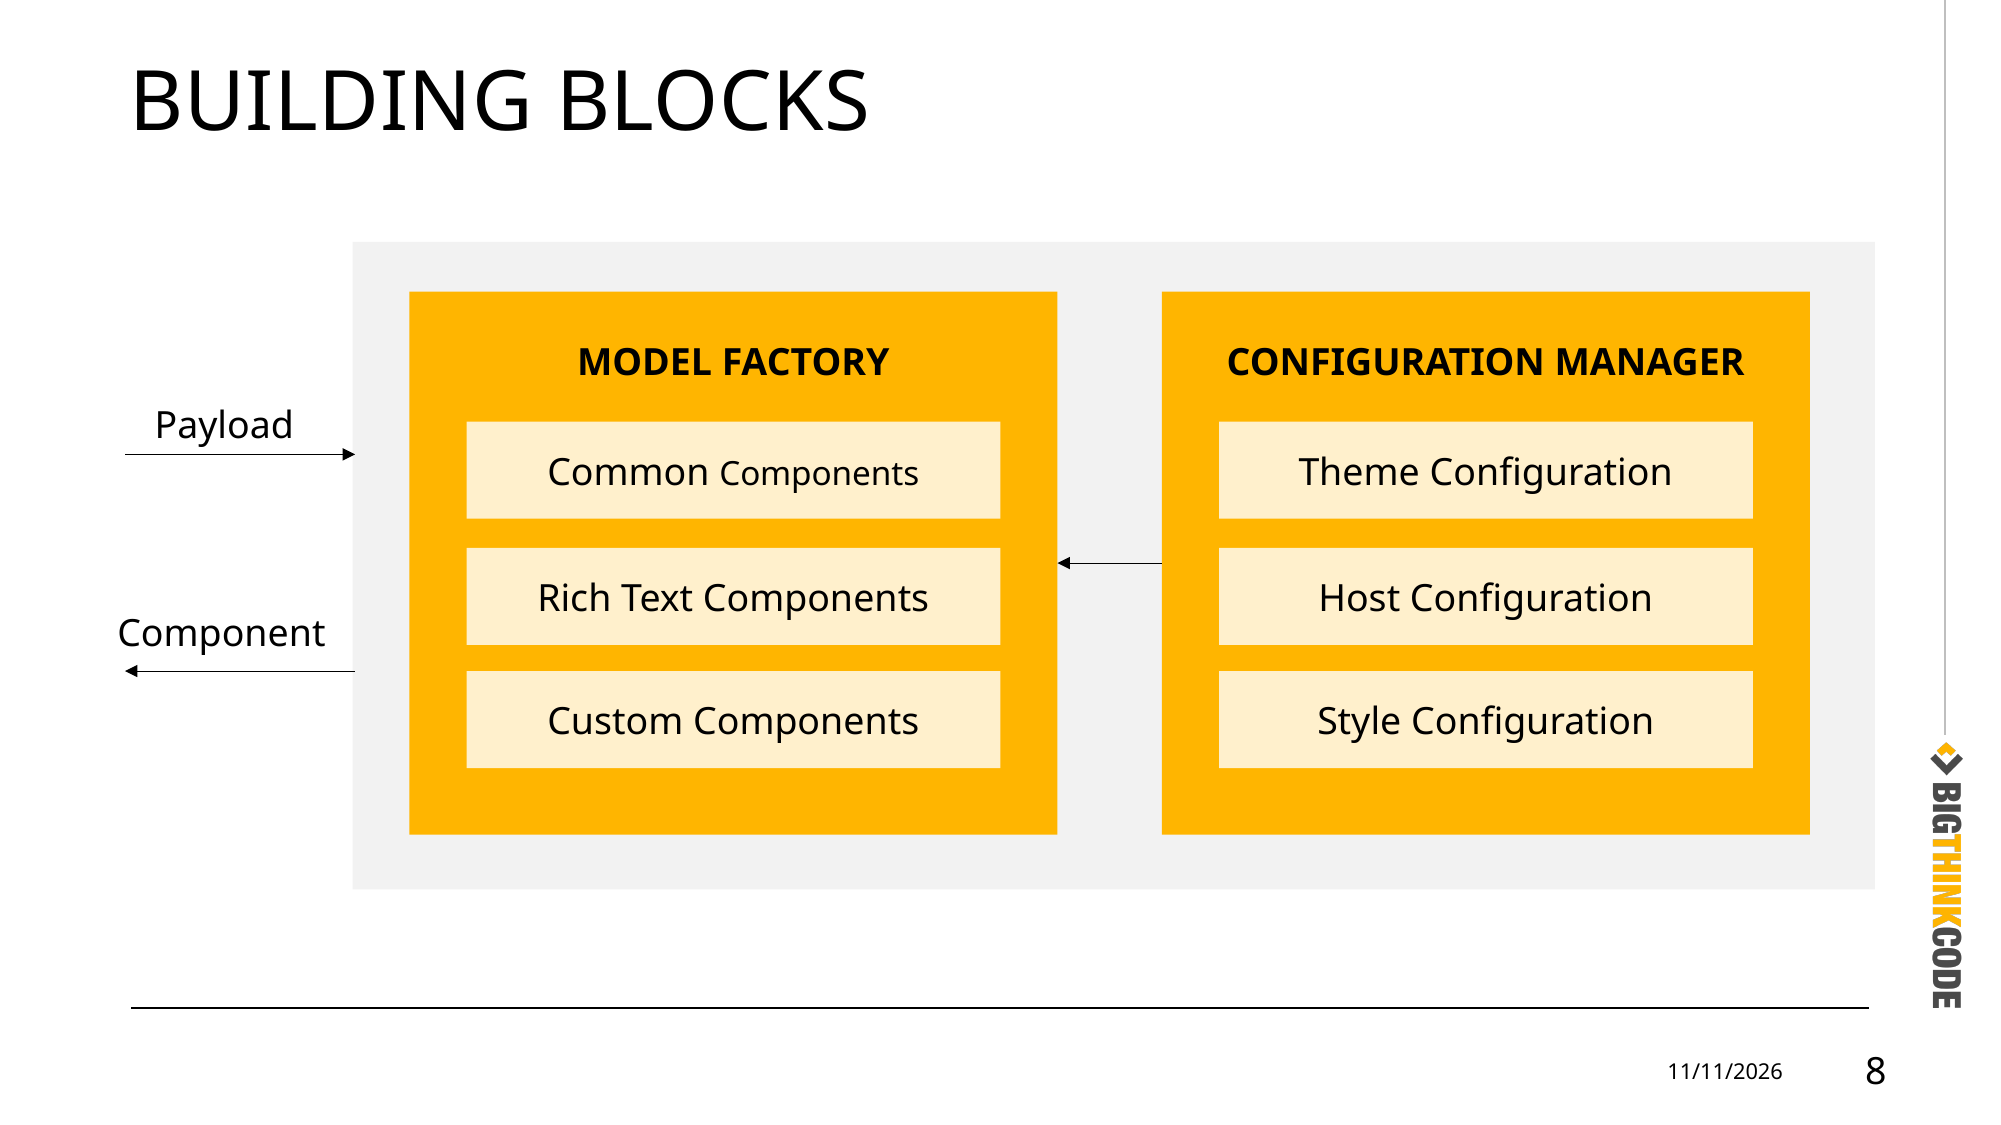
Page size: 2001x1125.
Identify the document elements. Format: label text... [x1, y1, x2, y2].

text_box [125, 448, 356, 461]
text_box [124, 664, 355, 678]
title Building blocks [114, 40, 1869, 265]
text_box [1161, 291, 1810, 835]
text_box Payload [139, 393, 309, 454]
text_box Component [102, 601, 341, 662]
picture [1931, 743, 1963, 1008]
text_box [409, 291, 1058, 835]
slide_number 8 [1791, 1042, 1902, 1103]
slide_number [1372, 1042, 1791, 1103]
text_box [351, 241, 1876, 890]
